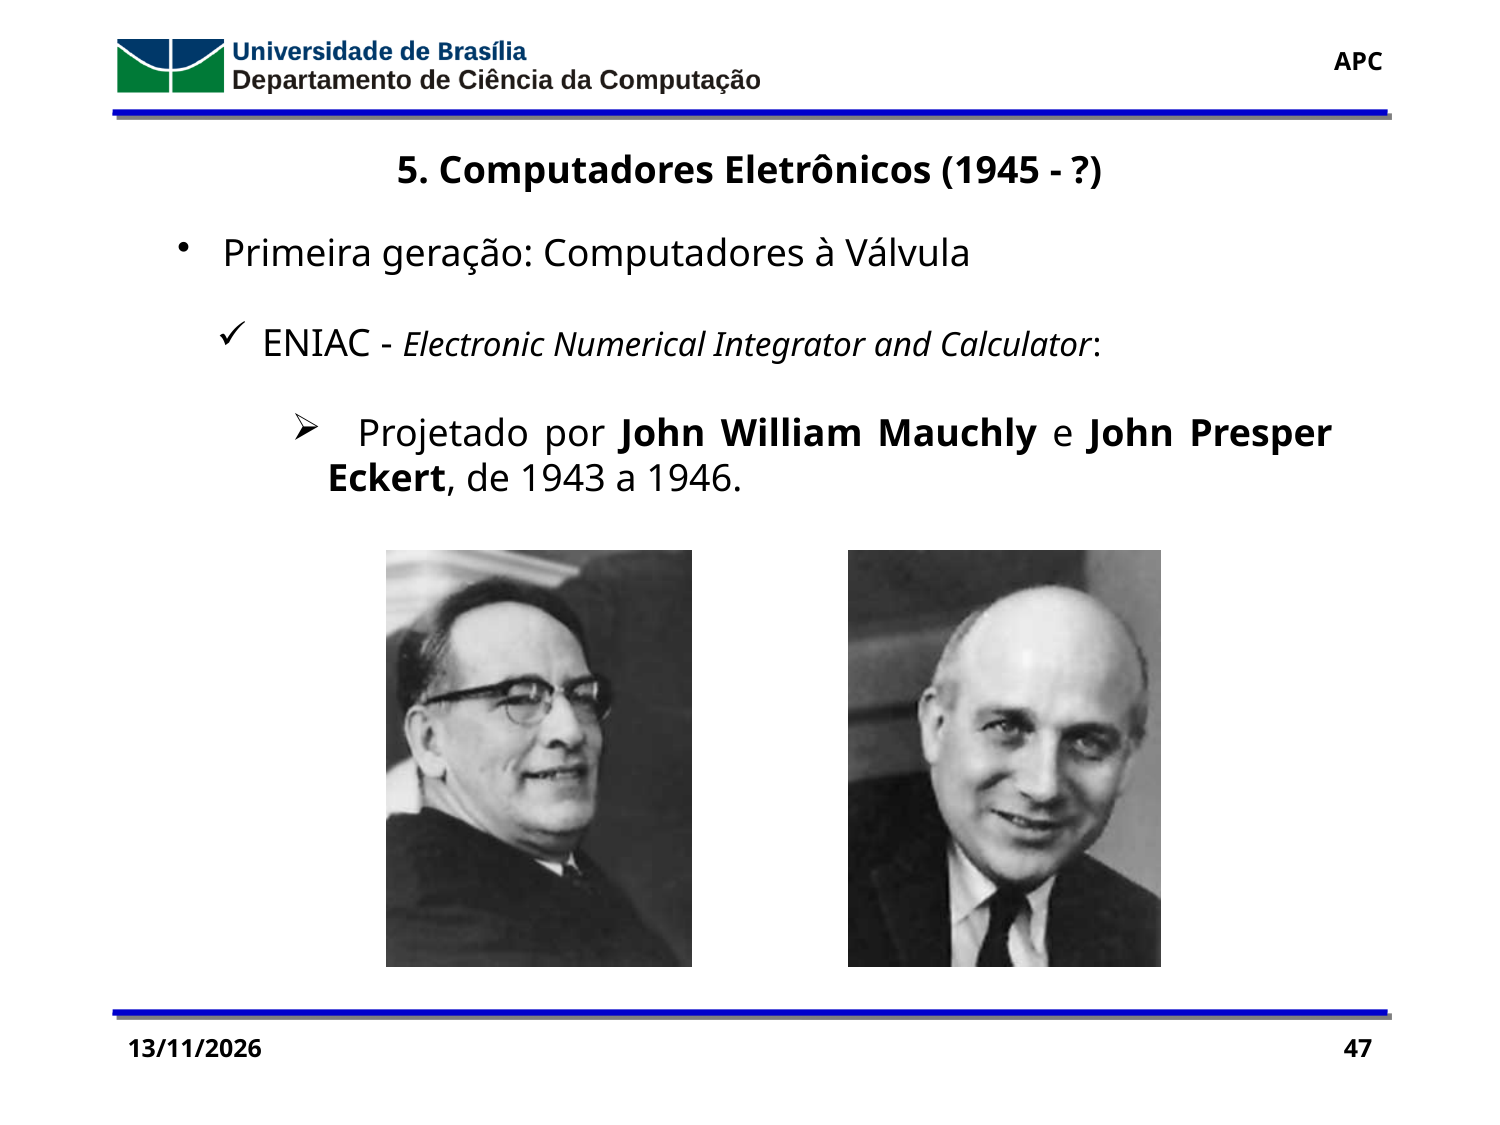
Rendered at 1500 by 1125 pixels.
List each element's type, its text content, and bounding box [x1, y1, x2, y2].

text_box 5. Computadores Eletrônicos (1945 - ?) [112, 138, 1388, 198]
picture [117, 39, 760, 94]
slide_number 47 [1074, 1024, 1388, 1101]
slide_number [112, 1024, 426, 1101]
picture [848, 550, 1161, 967]
picture [386, 550, 692, 967]
text_box Primeira geração: Computadores à Válvula ENIAC - Electronic Numerical Integrator and Calculator: Projetado por John William Mauchly e John Presper Eckert, de 1943 a 1946. [162, 221, 1348, 506]
